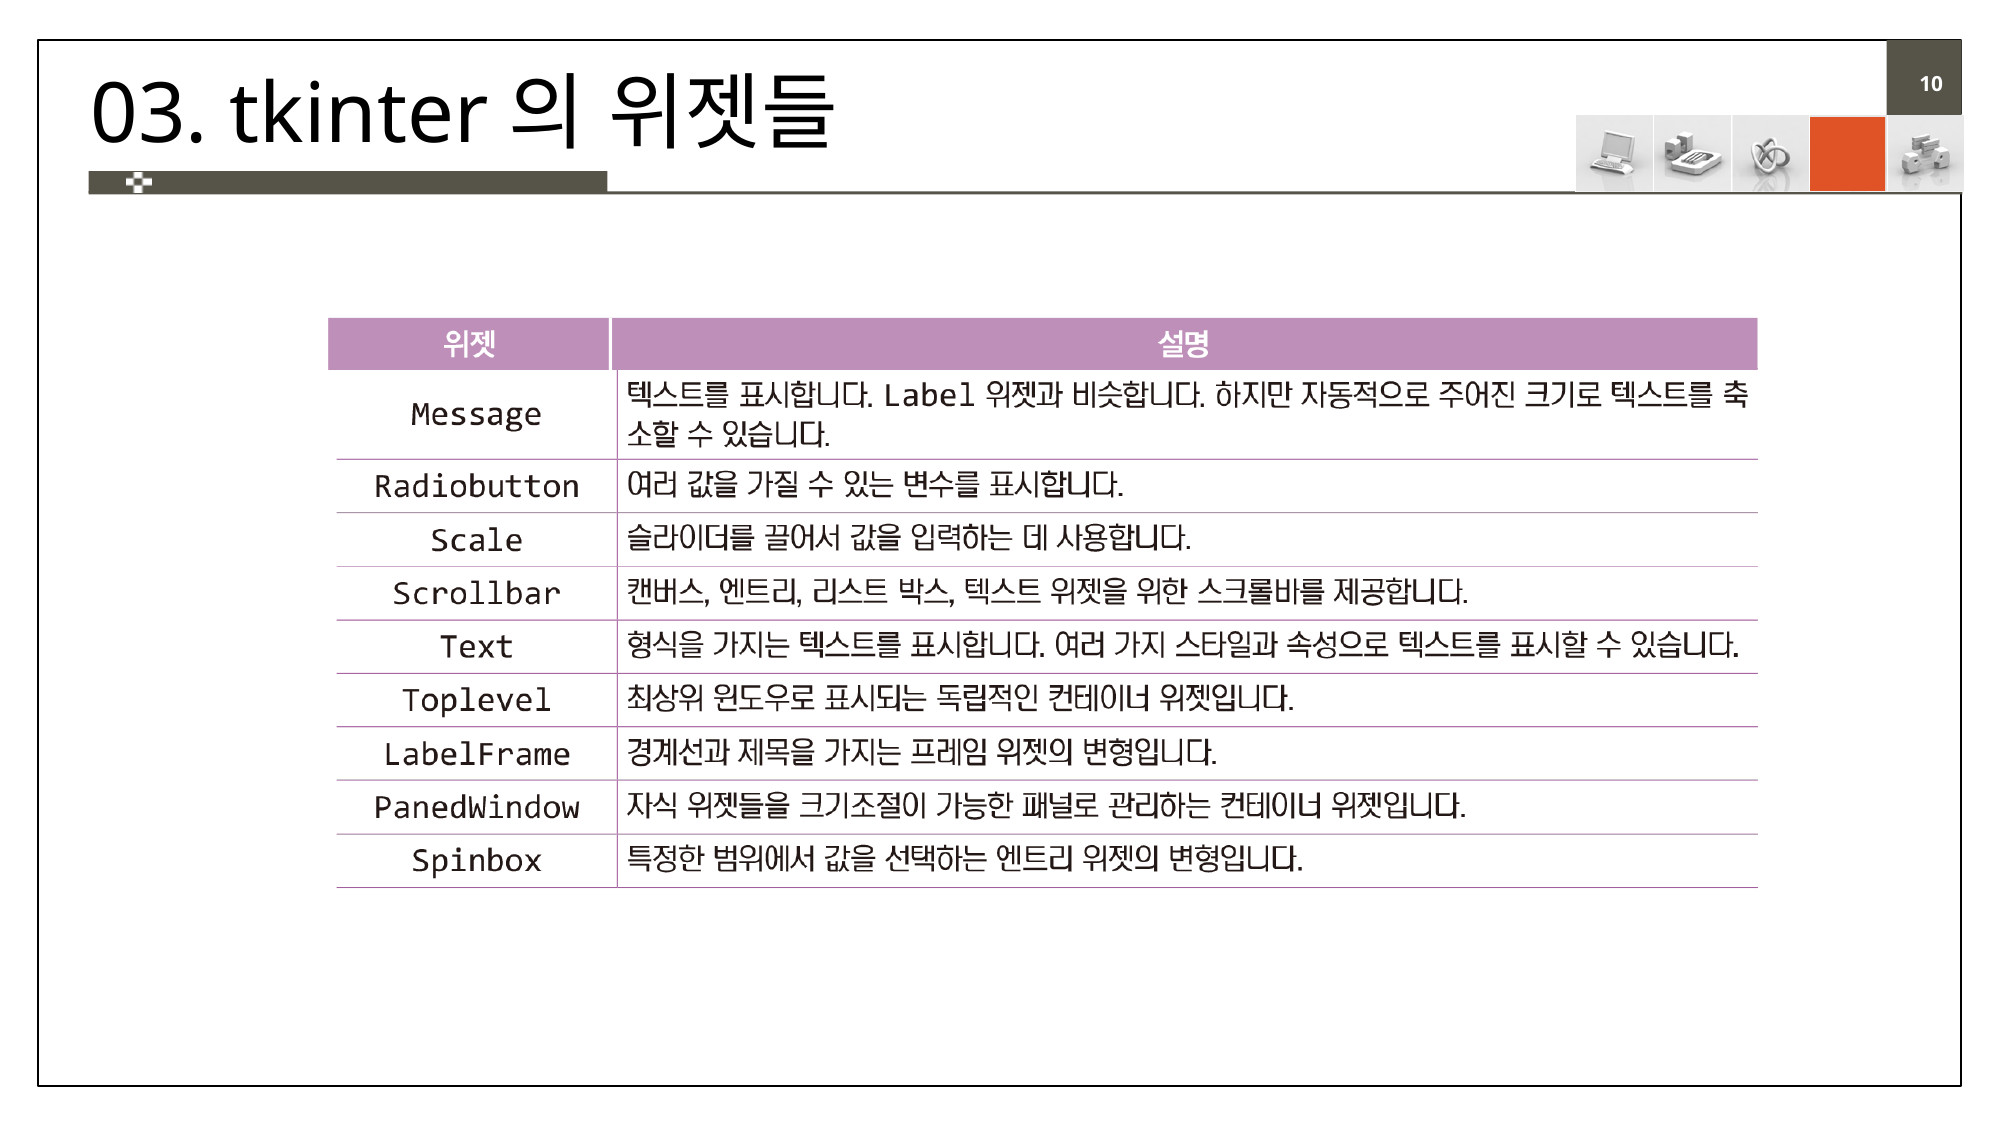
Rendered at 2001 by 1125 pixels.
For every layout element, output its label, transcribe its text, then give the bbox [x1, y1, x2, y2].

title 03. tkinter의 위젯들 [76, 62, 1808, 208]
picture [1808, 114, 1964, 192]
picture [283, 260, 1808, 912]
